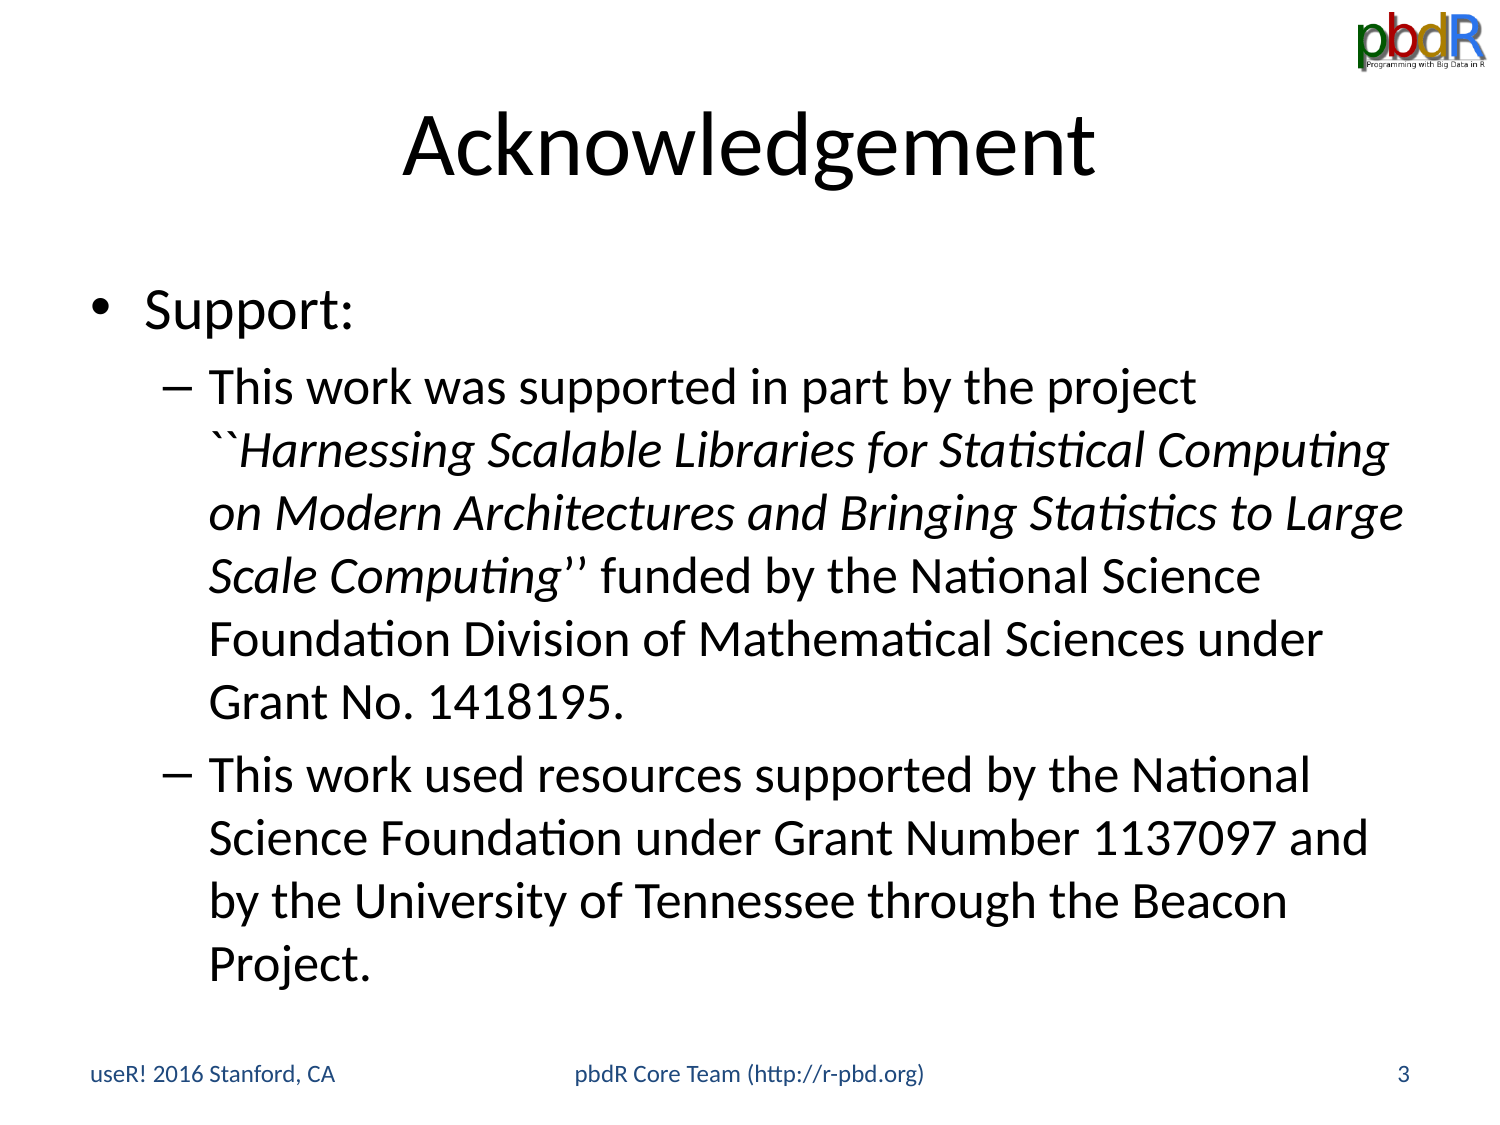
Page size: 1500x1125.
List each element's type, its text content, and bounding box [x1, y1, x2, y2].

footer pbdR Core Team (http://r-pbd.org) [512, 1042, 988, 1103]
title Acknowledgement [75, 45, 1425, 233]
picture [1358, 12, 1488, 73]
list Support: This work was supported in part by the project ``Harnessing Scalable Libraries for Statistical Computing on Modern Architectures and Bringing Statistics to Large Scale Computing’’ funded by the National Science Foundation Division of Mathematical Sciences under Grant No. 1418195. This work used resources supported by the National Science Foundation under Grant Number 1137097 and by the University of Tennessee through the Beacon Project. [75, 262, 1425, 1005]
slide_number useR! 2016 Stanford, CA [75, 1042, 425, 1103]
slide_number 3 [1074, 1042, 1425, 1103]
